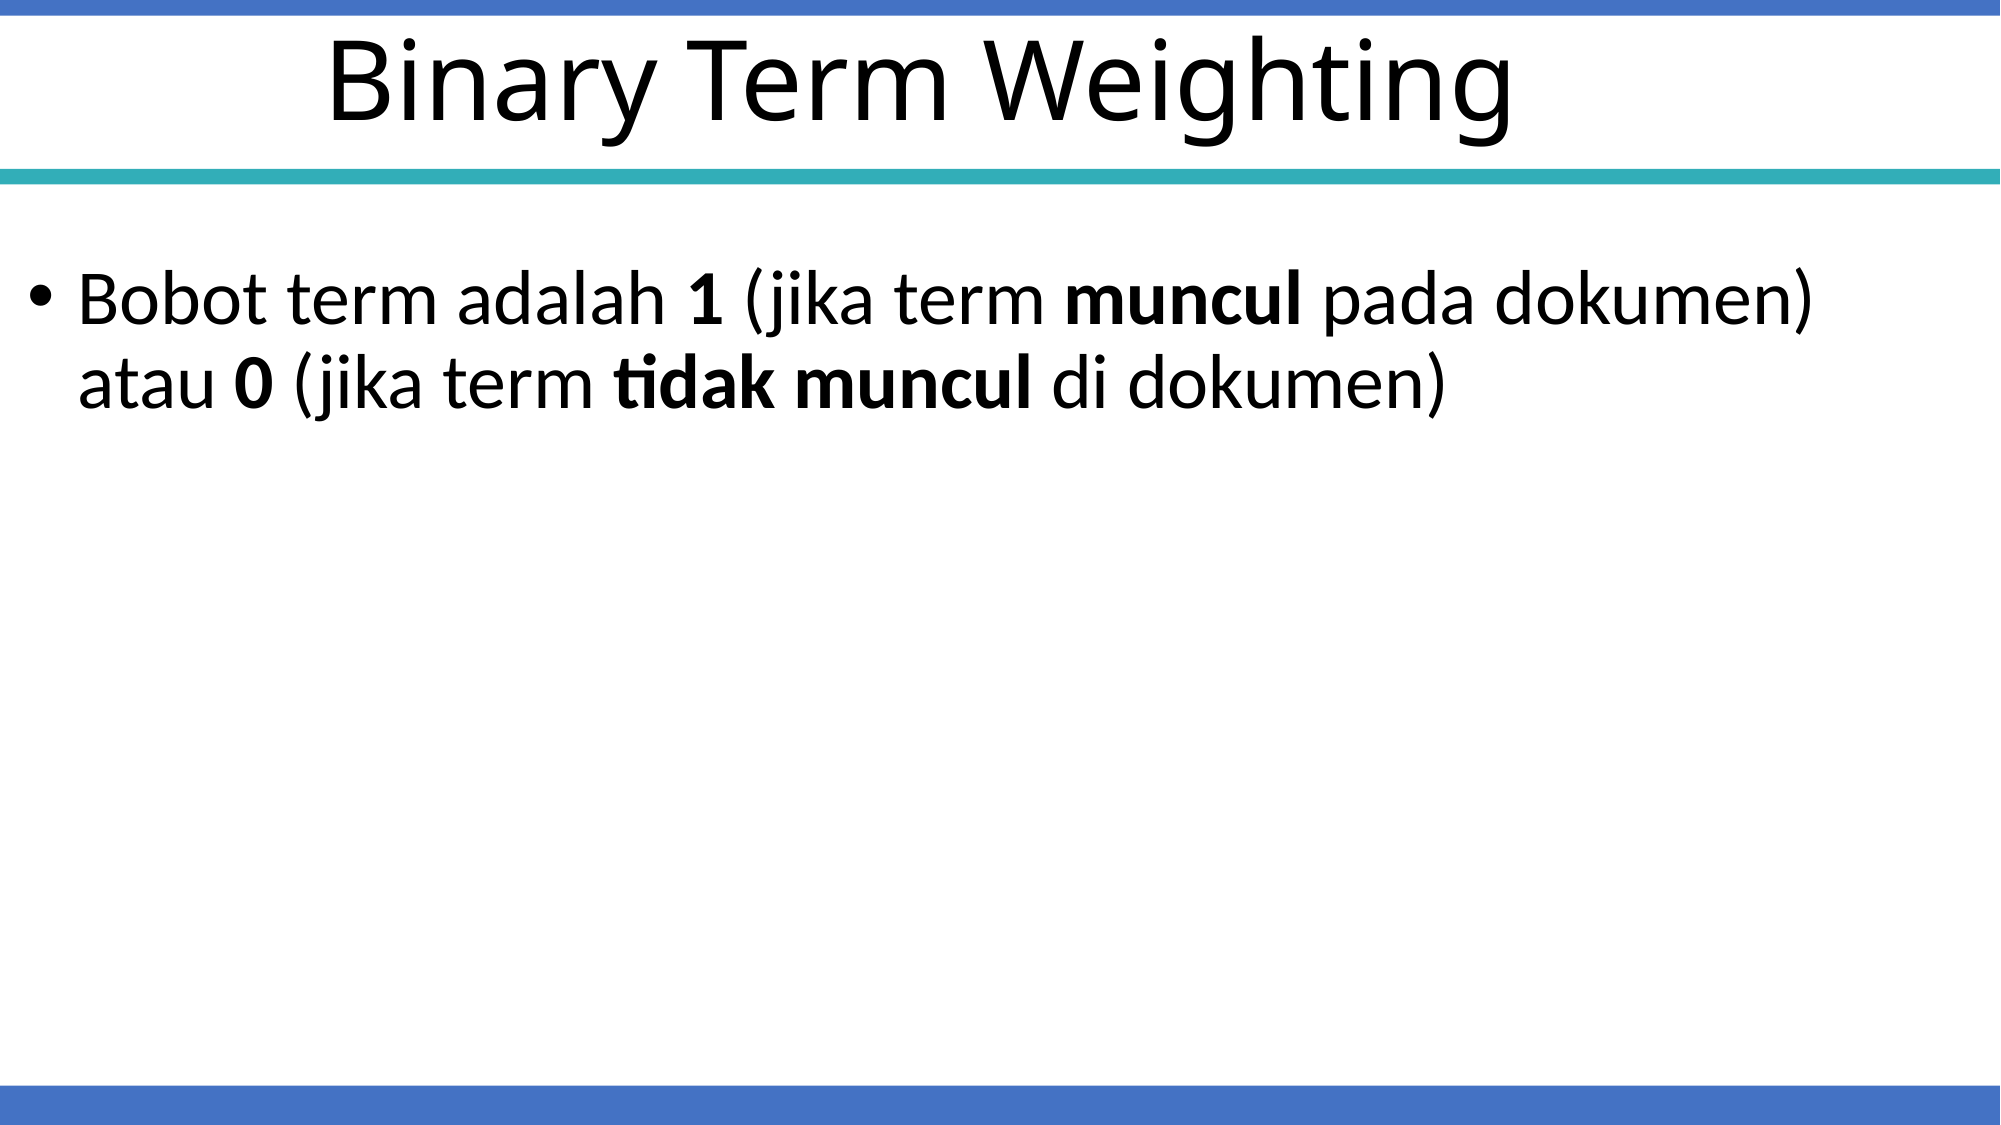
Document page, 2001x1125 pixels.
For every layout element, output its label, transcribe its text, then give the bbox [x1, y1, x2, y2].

text_box Binary Term Weighting [0, 2, 2000, 168]
text_box Binary Term Weighting [0, 186, 2000, 293]
text_box [0, 168, 2000, 186]
